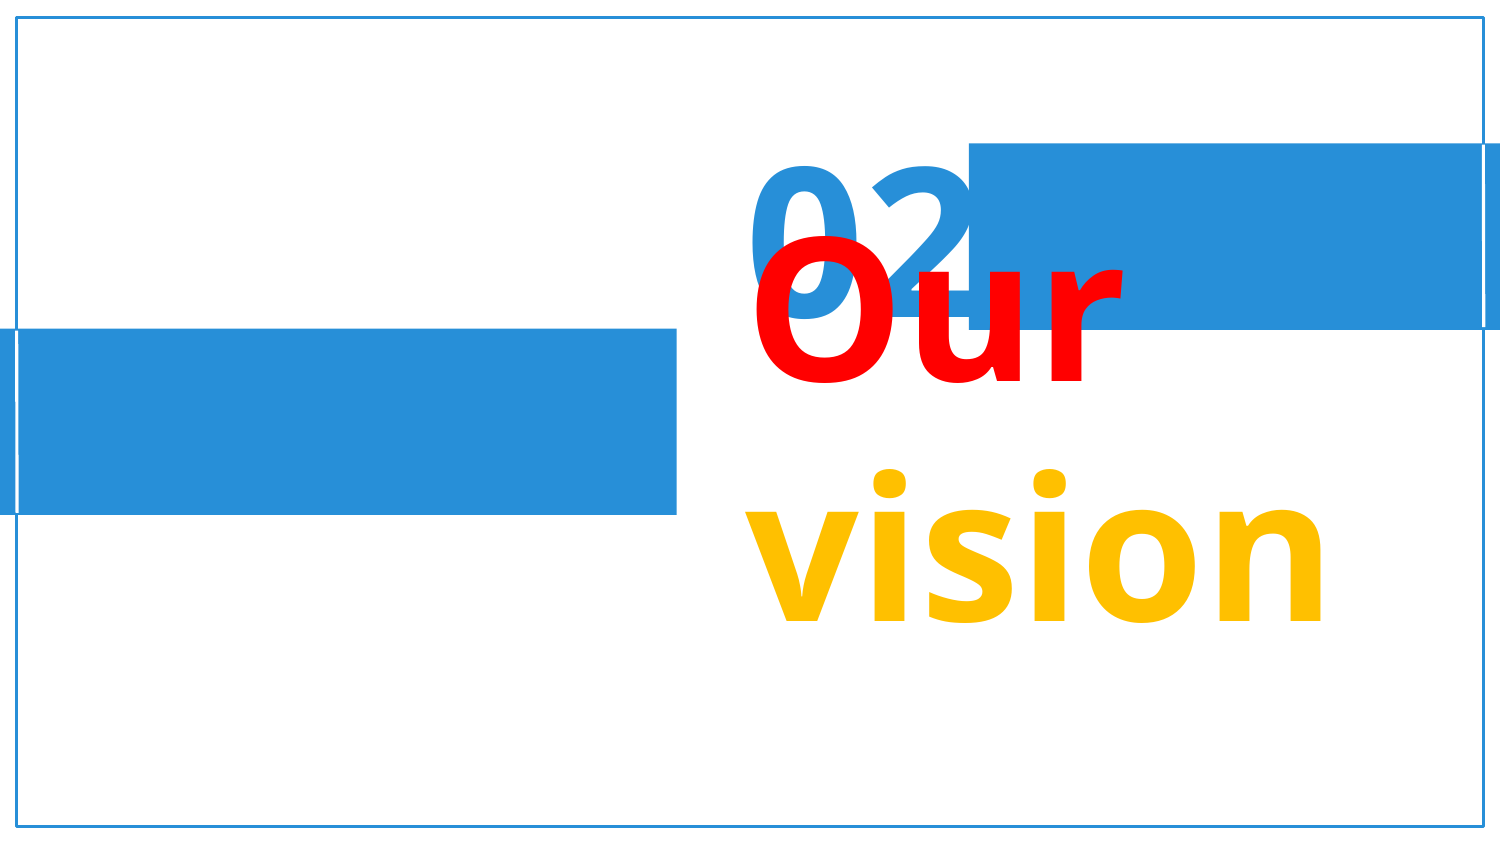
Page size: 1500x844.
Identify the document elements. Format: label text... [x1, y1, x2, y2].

title Our vision [730, 320, 1440, 523]
title 02 [730, 157, 1004, 312]
